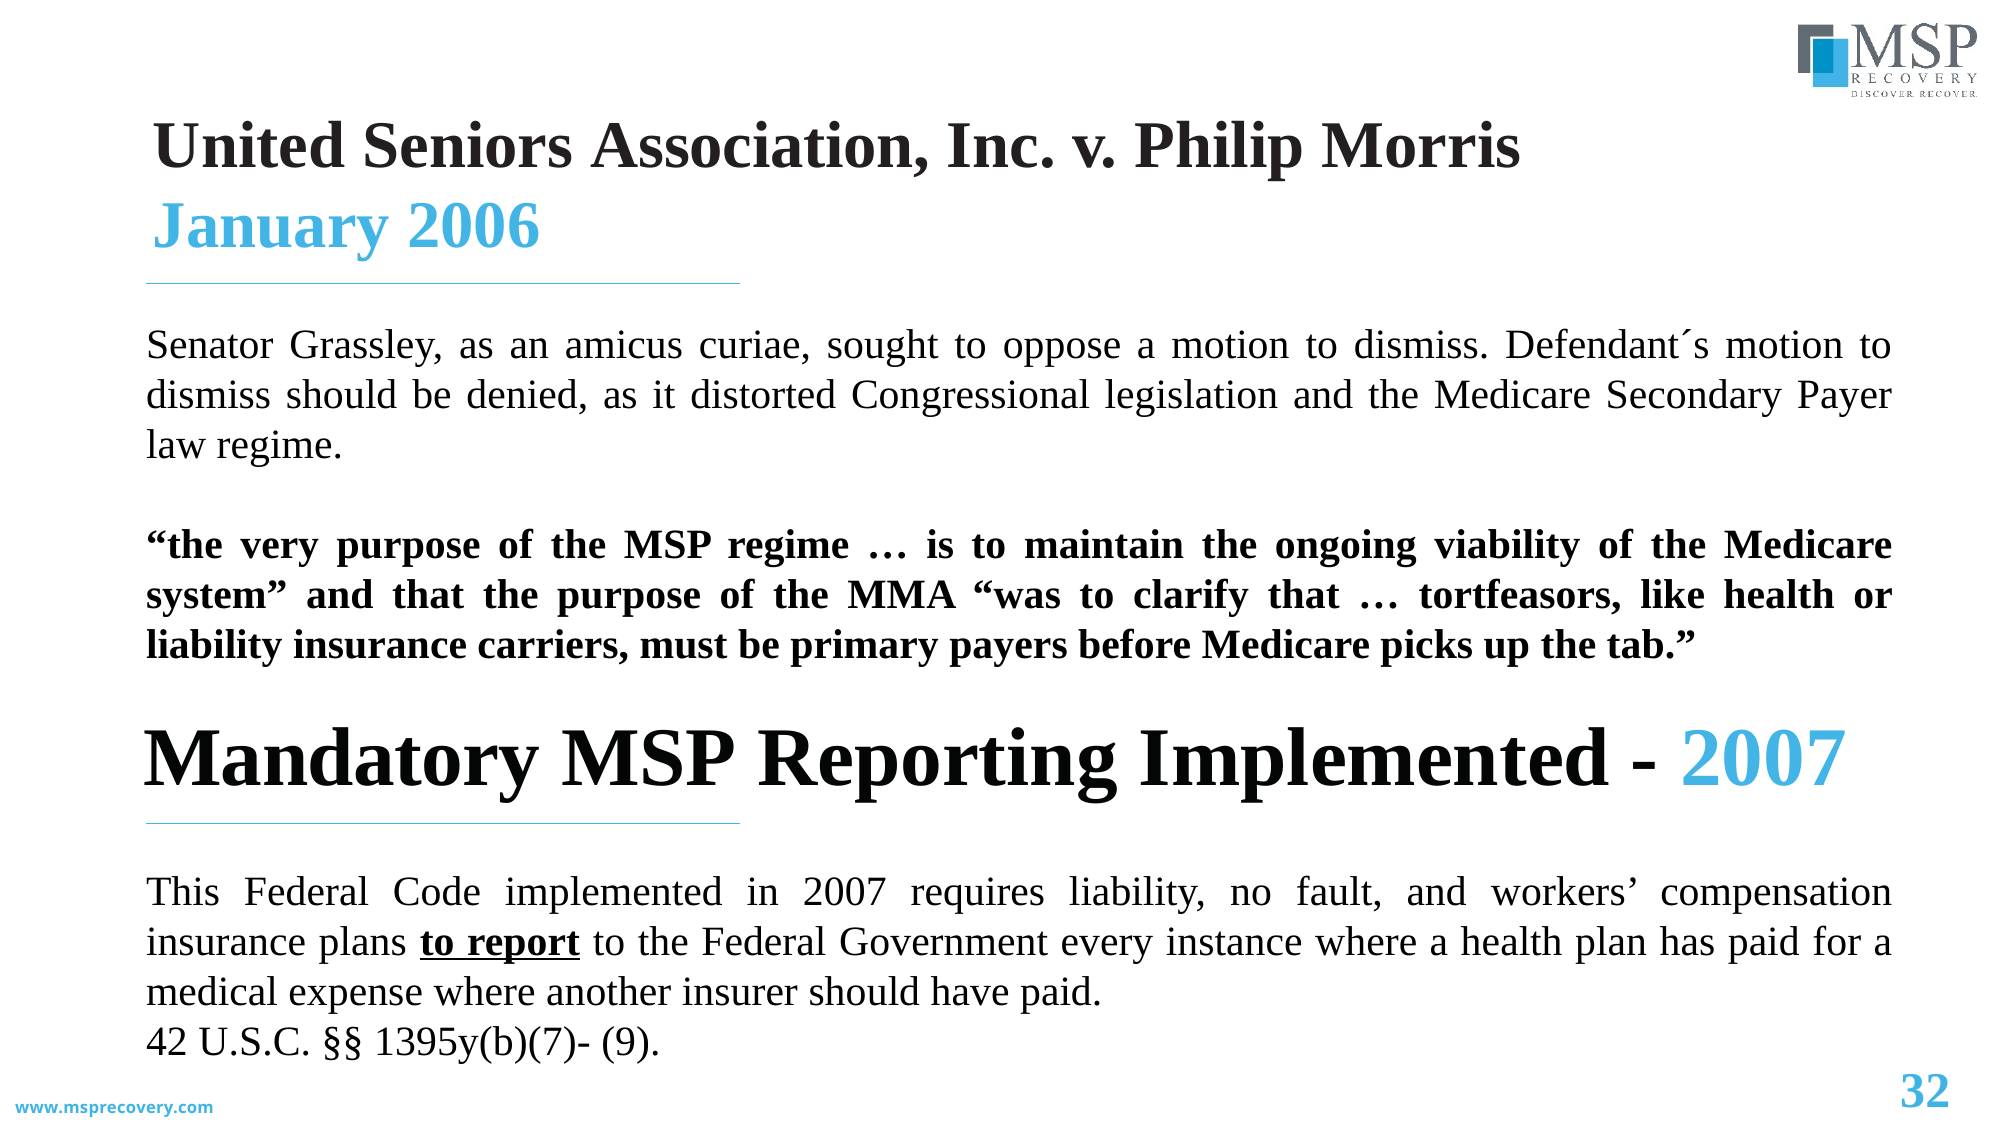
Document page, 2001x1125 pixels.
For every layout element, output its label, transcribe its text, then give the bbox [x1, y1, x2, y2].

picture [1798, 23, 1977, 97]
text_box Mandatory MSP Reporting Implemented - 2007 [104, 694, 2000, 810]
text_box United Seniors Association, Inc. v. Philip Morris January 2006 [123, 93, 1964, 356]
text_box This Federal Code implemented in 2007 requires liability, no fault, and workers’ compensation insurance plans to report to the Federal Government every instance where a health plan has paid for a medical expense where another insurer should have paid. 42 U.S.C. §§ 1395y(b)(7)- (9). [146, 861, 1894, 1114]
text_box Senator Grassley, as an amicus curiae, sought to oppose a motion to dismiss. Defendant´s motion to dismiss should be denied, as it distorted Congressional legislation and the Medicare Secondary Payer law regime. “the very purpose of the MSP regime … is to maintain the ongoing viability of the Medicare system” and that the purpose of the MMA “was to clarify that … tortfeasors, like health or liability insurance carriers, must be primary payers before Medicare picks up the tab.” [146, 314, 1894, 667]
